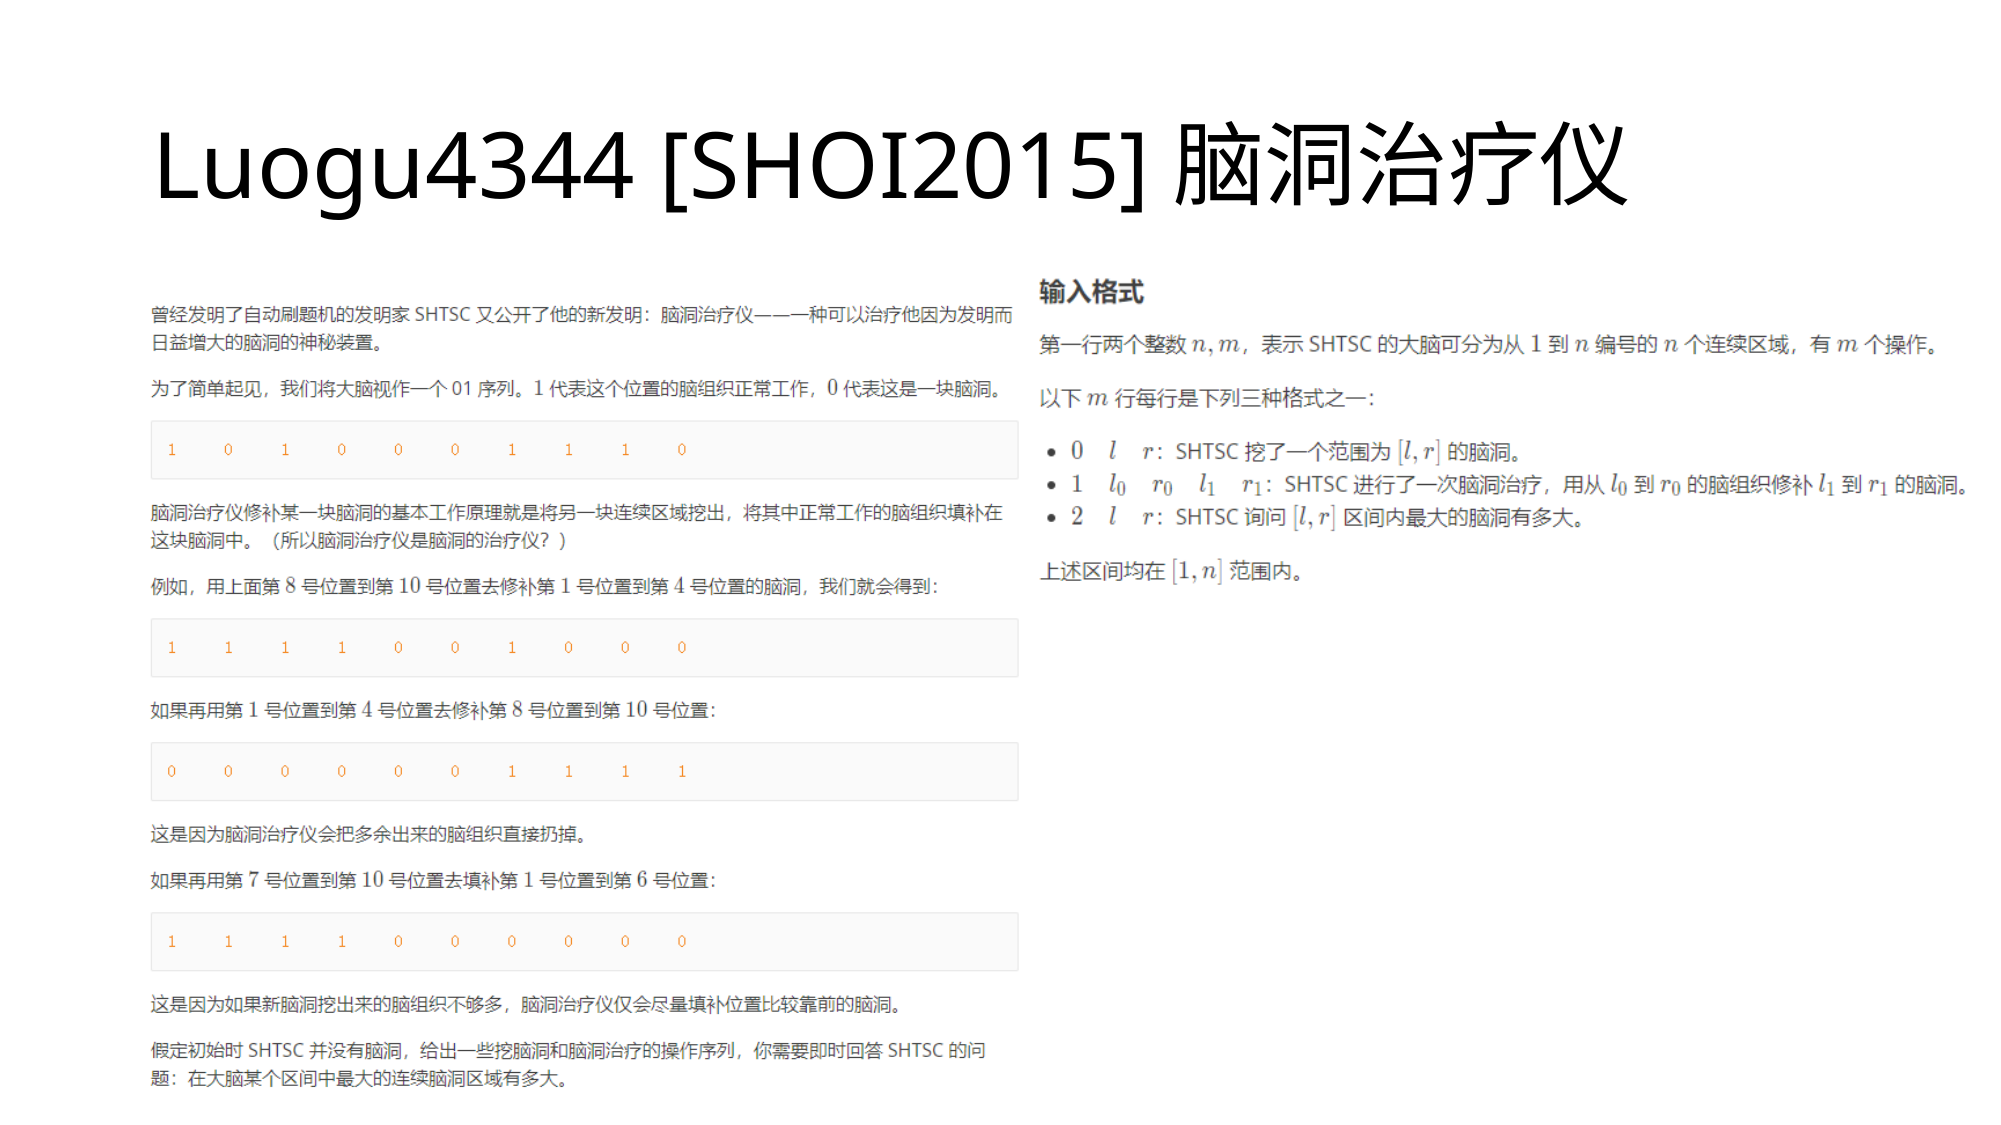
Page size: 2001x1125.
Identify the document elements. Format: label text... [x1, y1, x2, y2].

picture [137, 299, 1028, 1094]
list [1024, 277, 2000, 599]
title Luogu4344 [SHOI2015]脑洞治疗仪 [137, 59, 1863, 278]
